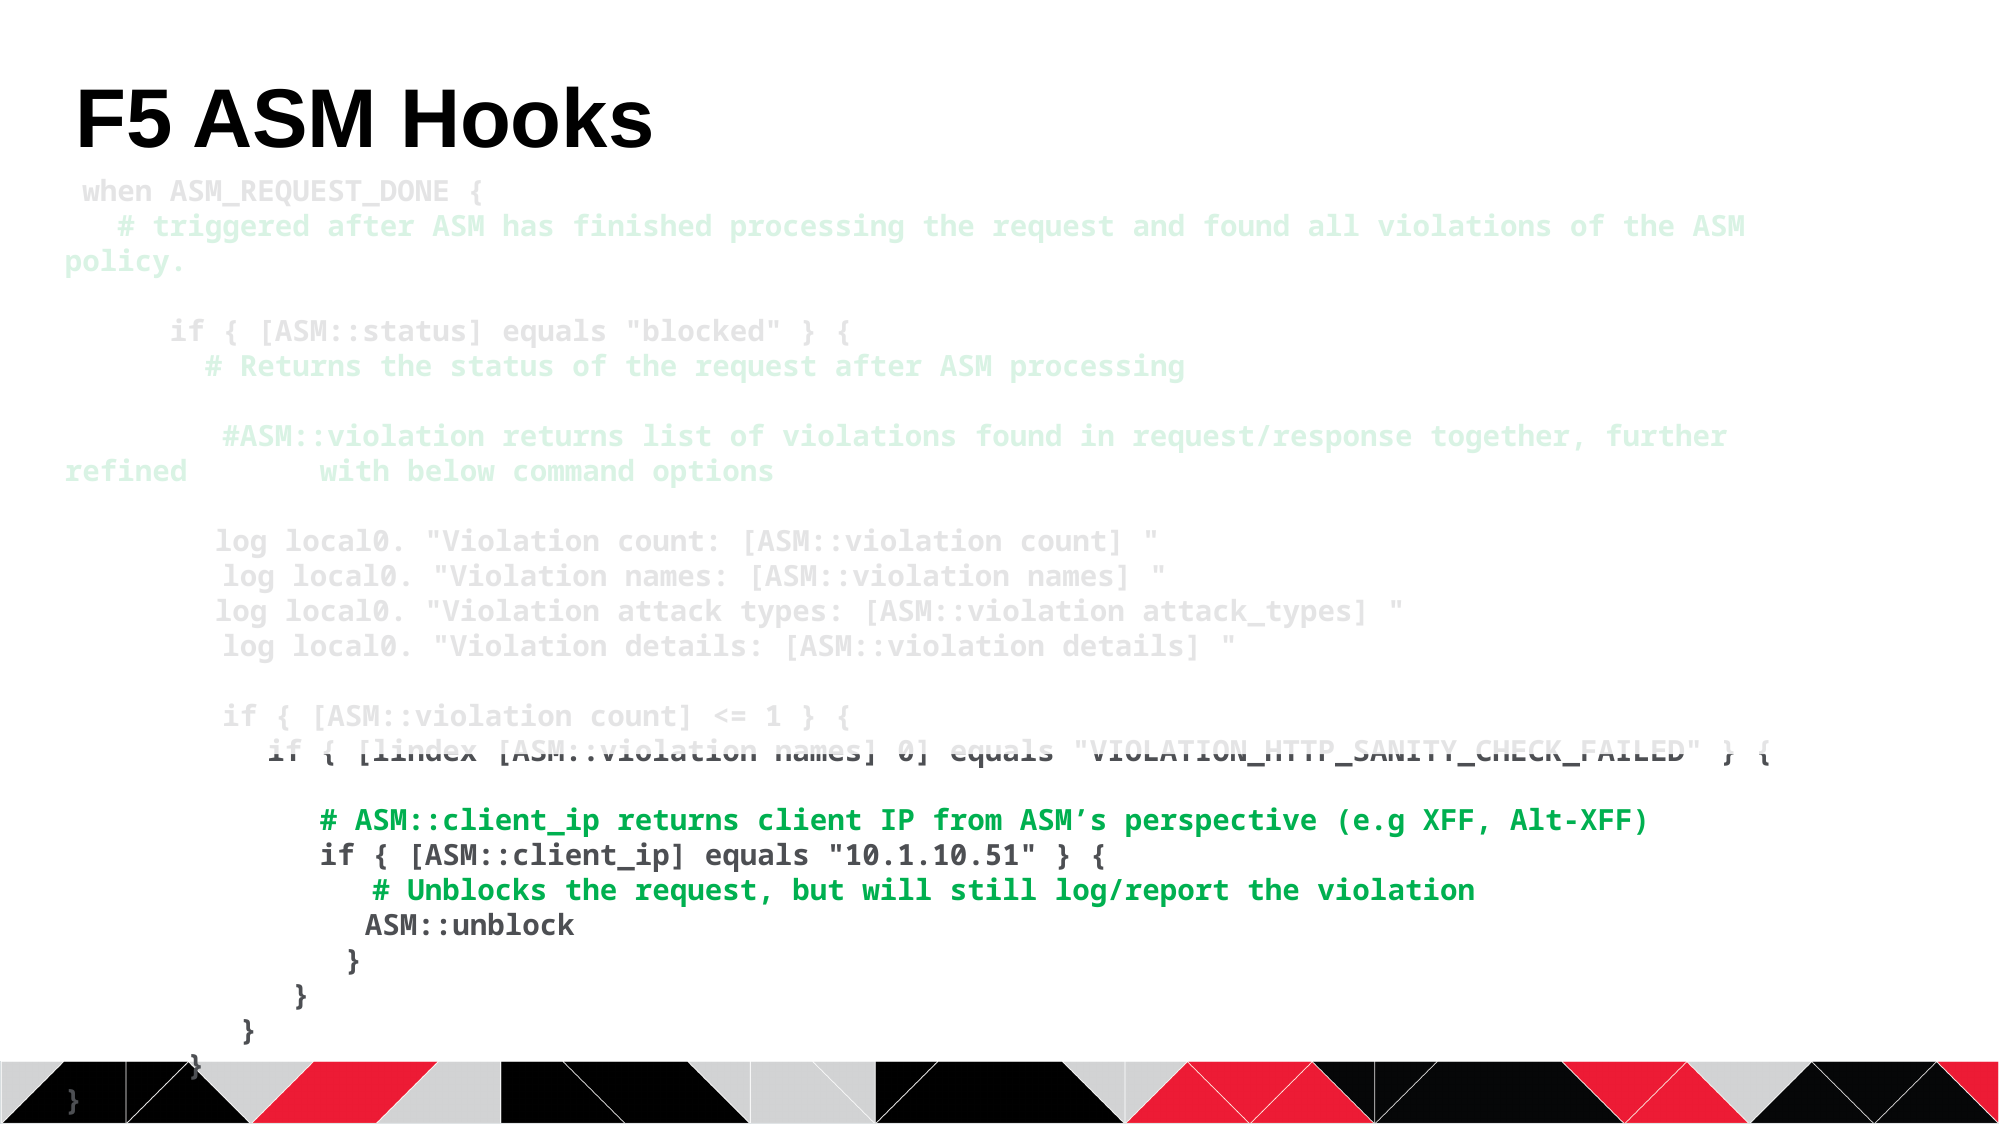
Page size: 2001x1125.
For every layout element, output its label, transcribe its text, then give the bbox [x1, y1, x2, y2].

text_box [49, 164, 1909, 755]
title F5 ASM Hooks [50, 50, 1950, 193]
picture [0, 1050, 2000, 1125]
text_box when ASM_REQUEST_DONE { # triggered after ASM has finished processing the request and found all violations of the ASM policy. if { [ASM::status] equals "blocked" } { # Returns the status of the request after ASM processing #ASM::violation returns list of violations found in request/response together, further refined with below command options log local0. "Violation count: [ASM::violation count] " log local0. "Violation names: [ASM::violation names] " log local0. "Violation attack types: [ASM::violation attack_types] " log local0. "Violation details: [ASM::violation details] " if { [ASM::violation count] <= 1 } { if { [lindex [ASM::violation names] 0] equals "VIOLATION_HTTP_SANITY_CHECK_FAILED" } { # ASM::client_ip returns client IP from ASM’s perspective (e.g XFF, Alt-XFF) if { [ASM::client_ip] equals "10.1.10.51" } { # Unblocks the request, but will still log/report the violation ASM::unblock } } } } } [50, 755, 1790, 1124]
